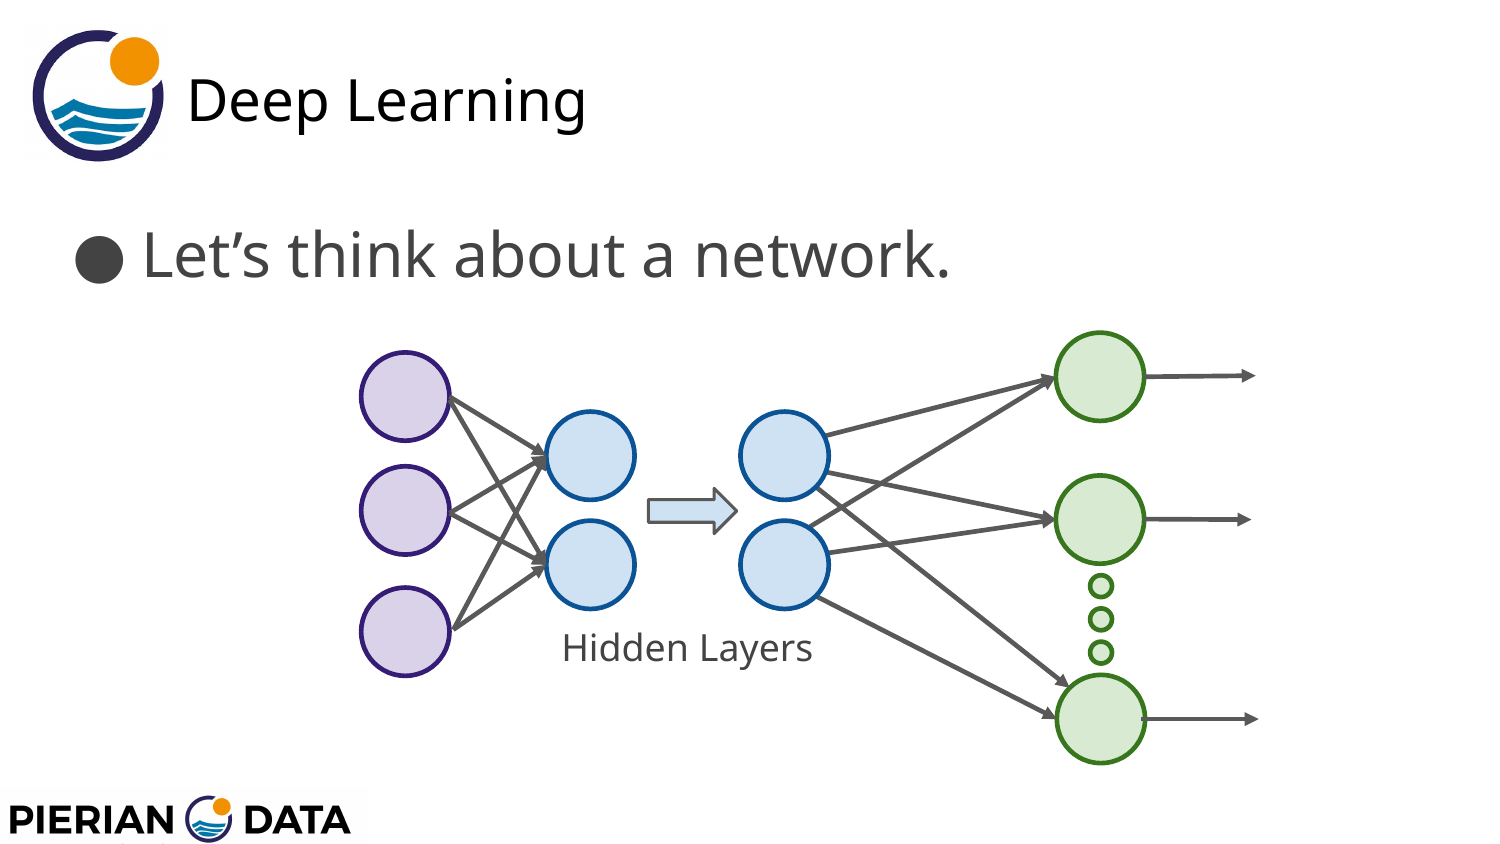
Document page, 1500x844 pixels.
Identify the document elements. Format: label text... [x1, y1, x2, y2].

text_box Hidden Layers [546, 608, 810, 697]
text_box [1055, 332, 1145, 421]
text_box [361, 352, 450, 441]
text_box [815, 486, 1070, 689]
picture [24, 24, 172, 167]
text_box [1090, 641, 1113, 664]
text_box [449, 399, 547, 454]
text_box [815, 595, 1058, 720]
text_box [747, 376, 1057, 519]
text_box [740, 558, 810, 608]
text_box [361, 466, 443, 555]
text_box [1057, 674, 1146, 764]
text_box [1090, 575, 1113, 598]
title Deep Learning [176, 48, 1449, 143]
text_box [361, 587, 450, 676]
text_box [747, 519, 1057, 566]
text_box [1070, 475, 1144, 564]
text_box [552, 411, 635, 500]
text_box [453, 455, 547, 564]
text_box [1090, 608, 1113, 631]
list Let’s think about a network. [51, 189, 1480, 361]
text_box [453, 564, 547, 630]
text_box [552, 520, 635, 608]
picture [0, 787, 368, 844]
text_box [648, 488, 737, 534]
